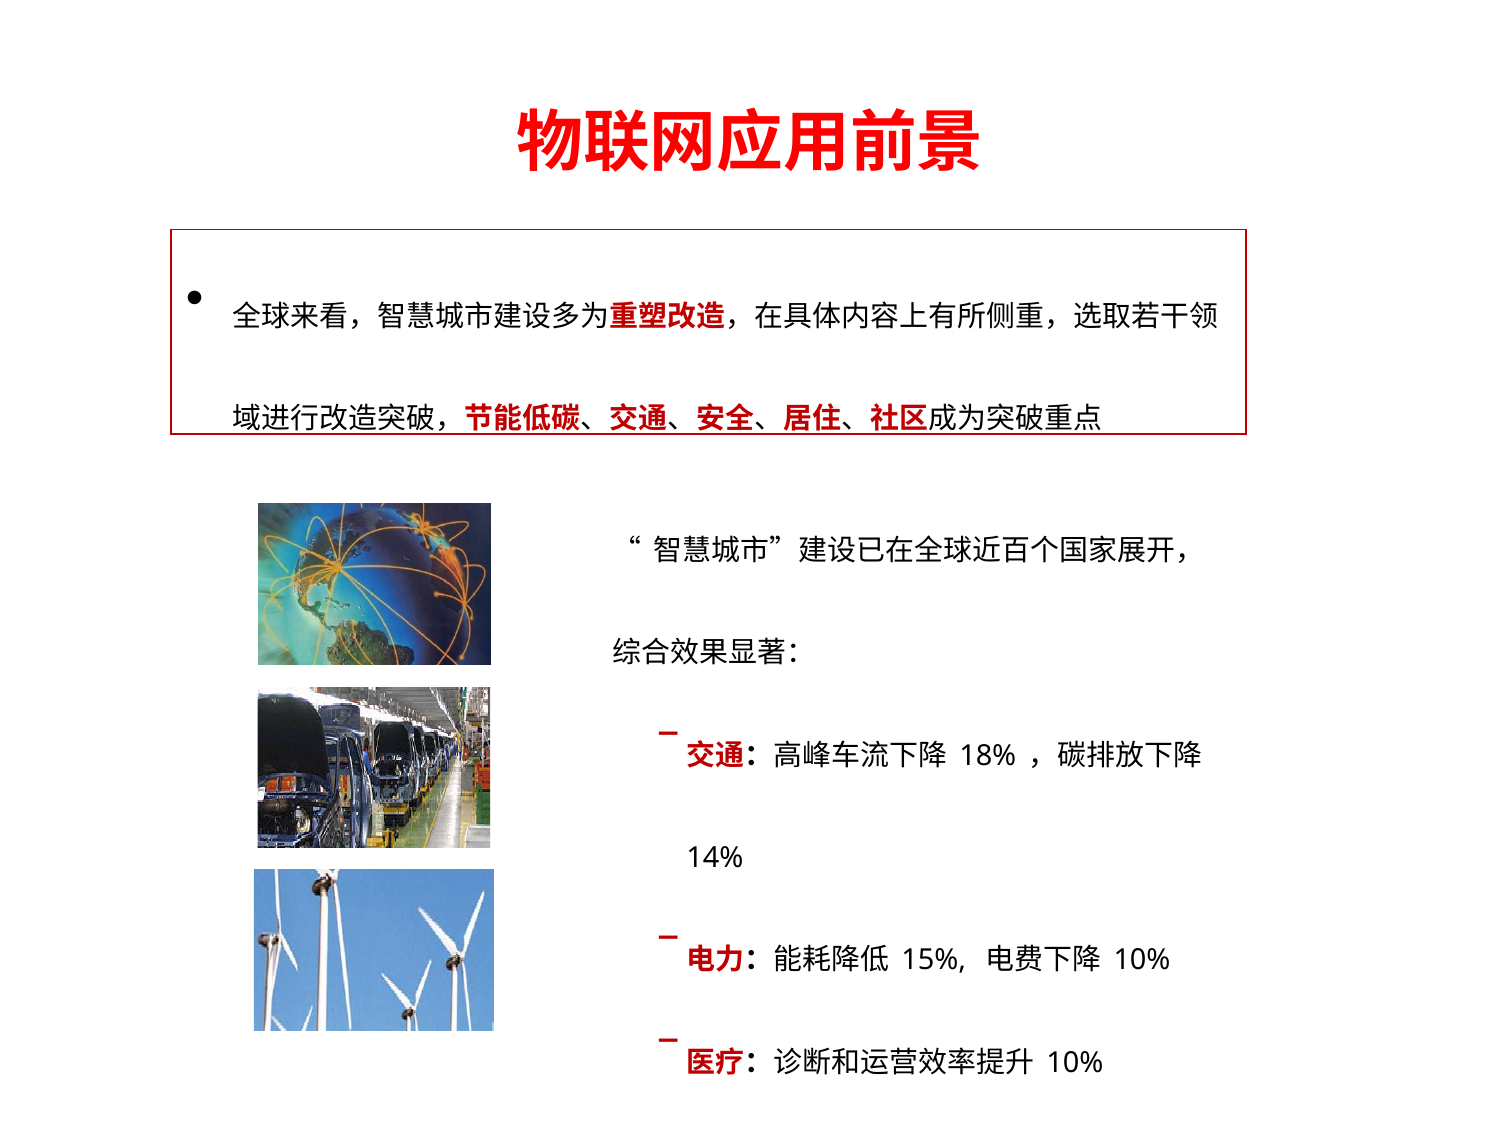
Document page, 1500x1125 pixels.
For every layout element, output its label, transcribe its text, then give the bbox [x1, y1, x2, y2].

text_box “智慧城市”建设已在全球近百个国家展开，综合效果显著： 交通：高峰车流下降18%，碳排放下降14% 电力：能耗降低15%, 电费下降10% 医疗：诊断和运营效率提升10% 供应链：成本下降30%，库存下降25% 零售：销售额提升10% [597, 456, 1238, 1000]
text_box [253, 503, 495, 1031]
text_box 全球来看，智慧城市建设多为重塑改造，在具体内容上有所侧重，选取若干领域进行改造突破，节能低碳、交通、安全、居住、社区成为突破重点 [171, 229, 1247, 434]
title 物联网应用前景 [75, 45, 1425, 233]
